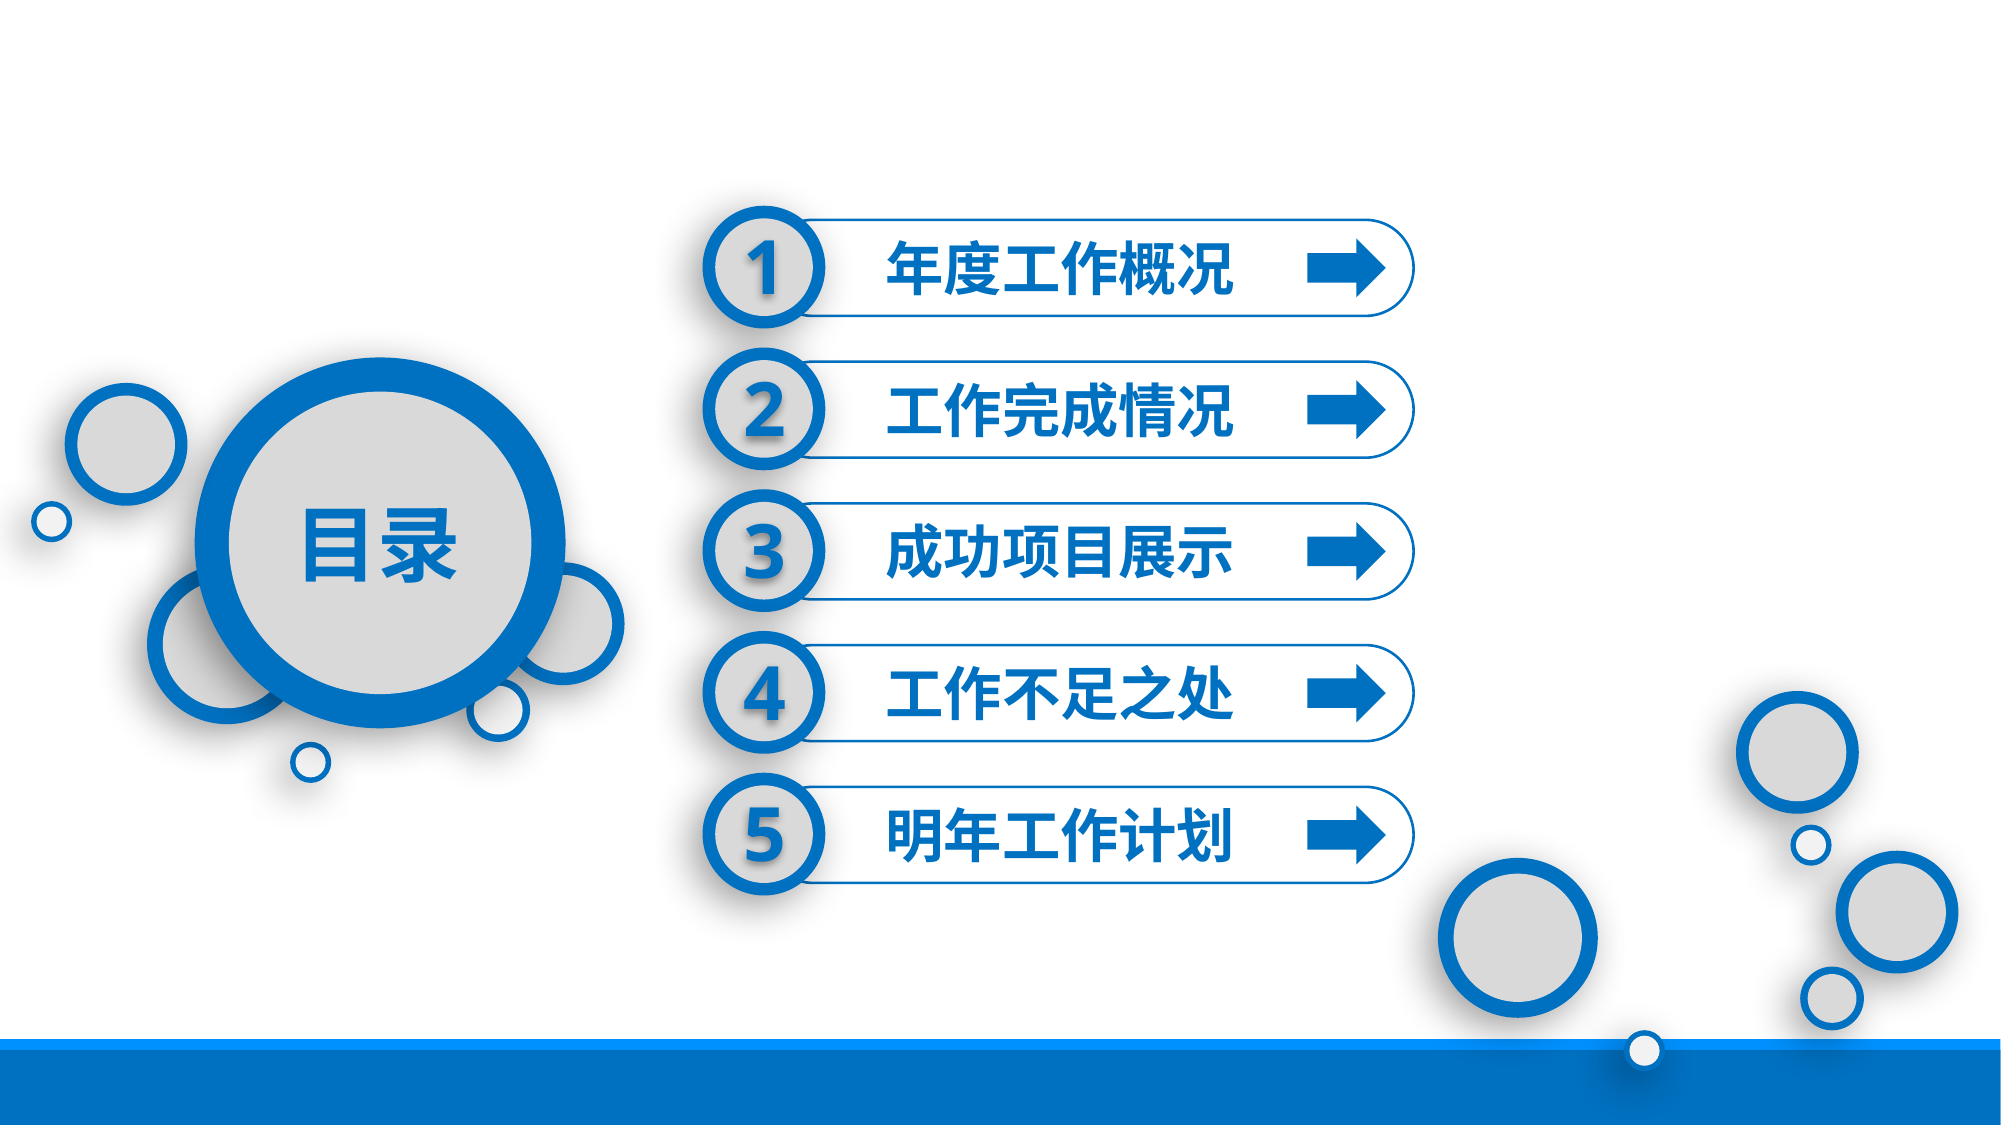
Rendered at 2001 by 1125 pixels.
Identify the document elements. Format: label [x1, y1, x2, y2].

text_box [572, 564, 623, 684]
text_box [1439, 859, 1596, 1016]
text_box [468, 735, 529, 741]
text_box [1625, 1031, 1664, 1070]
text_box [32, 502, 71, 541]
text_box [832, 643, 1415, 743]
text_box [1306, 804, 1387, 866]
text_box [832, 360, 1415, 459]
text_box [704, 349, 824, 469]
text_box [704, 632, 824, 752]
text_box [704, 774, 824, 894]
text_box [1306, 662, 1387, 724]
text_box [1792, 826, 1830, 864]
text_box [832, 218, 1415, 318]
text_box [704, 207, 824, 327]
text_box [291, 743, 330, 782]
text_box [1802, 968, 1863, 1029]
text_box [196, 359, 564, 727]
text_box [1837, 852, 1957, 972]
text_box [1737, 692, 1857, 812]
text_box [1306, 520, 1387, 583]
text_box [1306, 237, 1387, 299]
text_box [832, 785, 1415, 885]
text_box [66, 384, 186, 504]
text_box [1306, 378, 1387, 441]
text_box [832, 502, 1415, 601]
text_box [148, 566, 193, 723]
text_box [704, 491, 824, 611]
